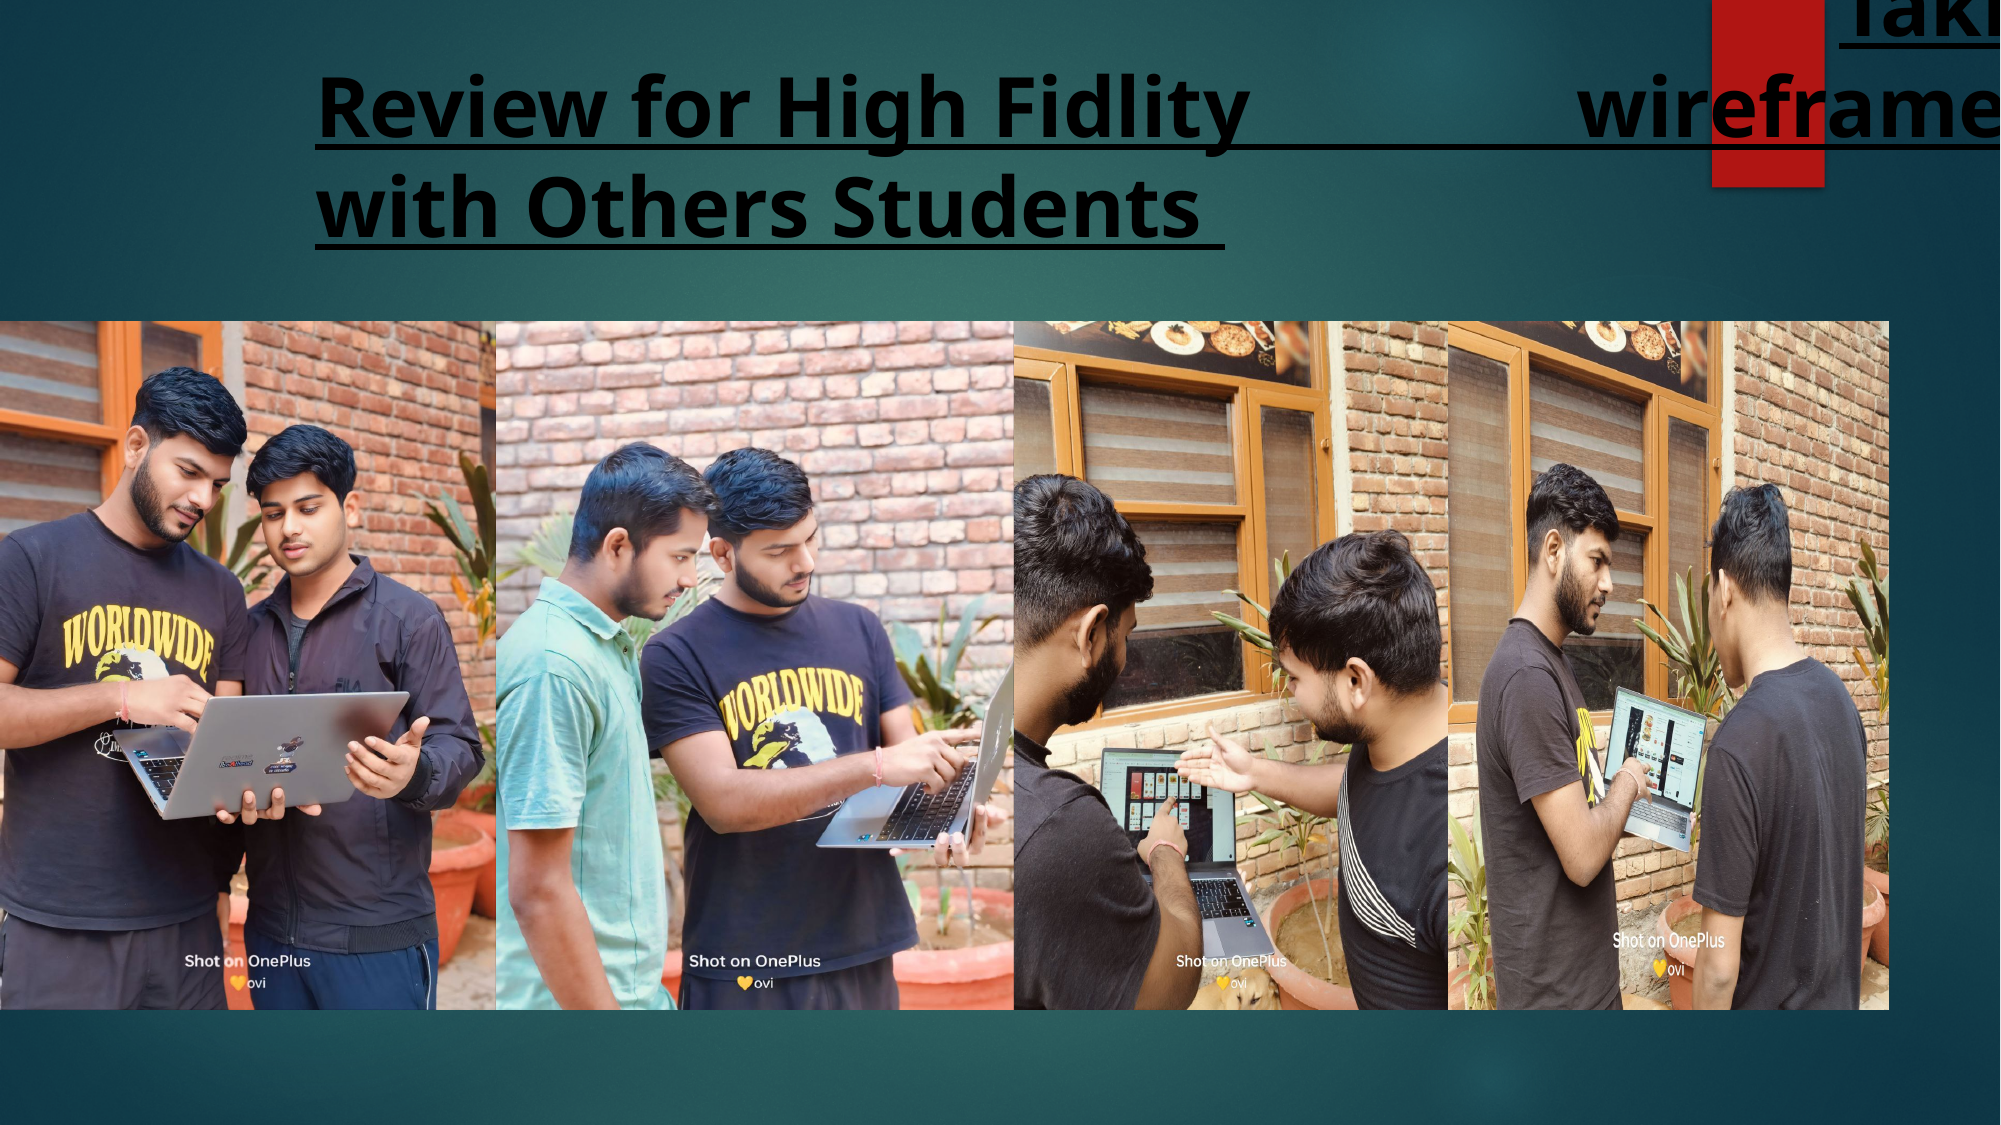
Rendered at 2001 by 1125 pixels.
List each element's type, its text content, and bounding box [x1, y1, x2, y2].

title Taking Review for High Fidlity wireframe with Others Students [300, 0, 2000, 279]
picture [0, 320, 663, 1125]
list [496, 320, 1013, 1010]
picture [1014, 320, 1889, 1125]
